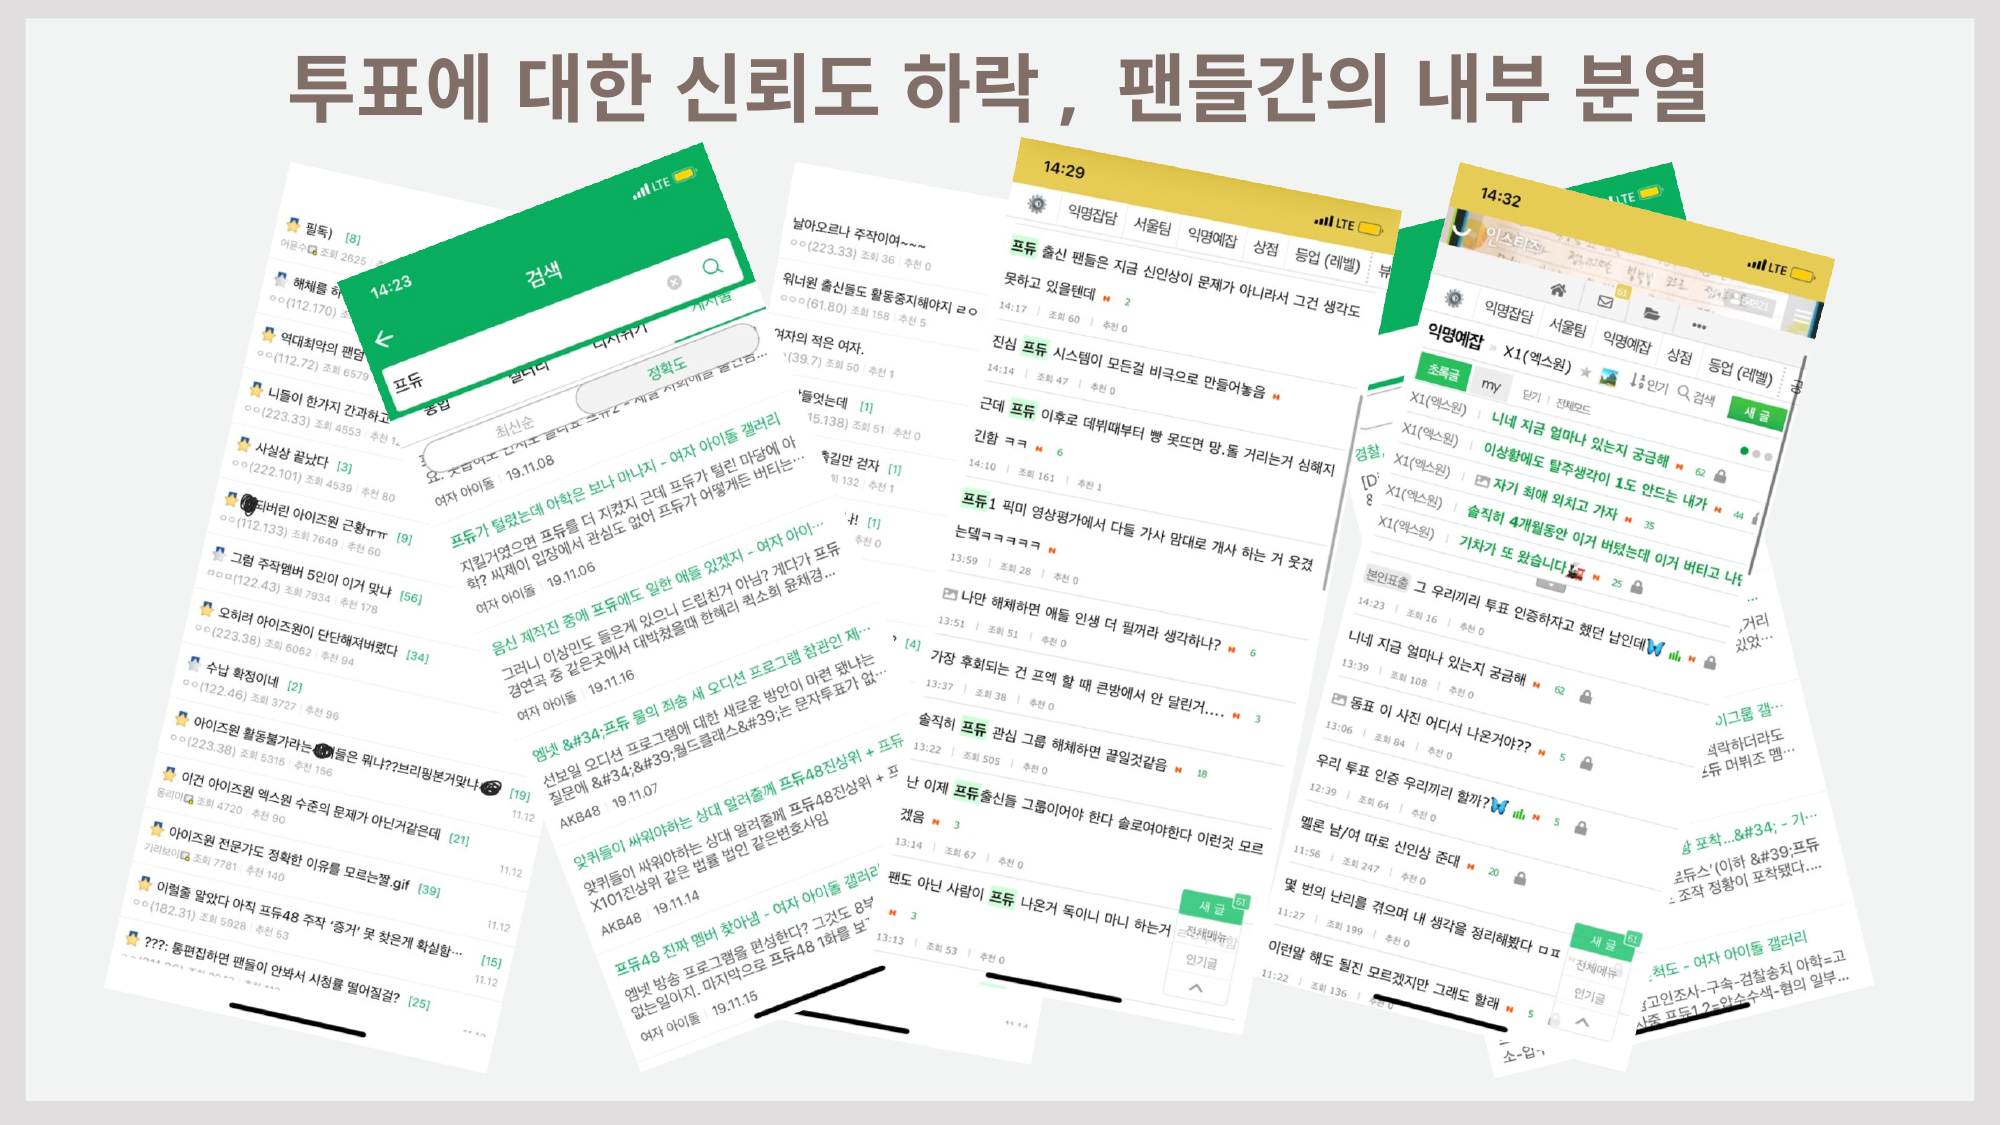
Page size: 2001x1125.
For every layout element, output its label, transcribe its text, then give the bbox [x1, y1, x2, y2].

picture [104, 138, 1874, 1077]
title 투표에 대한 신뢰도 하락, 팬들간의 내부 분열 [137, 36, 1863, 148]
